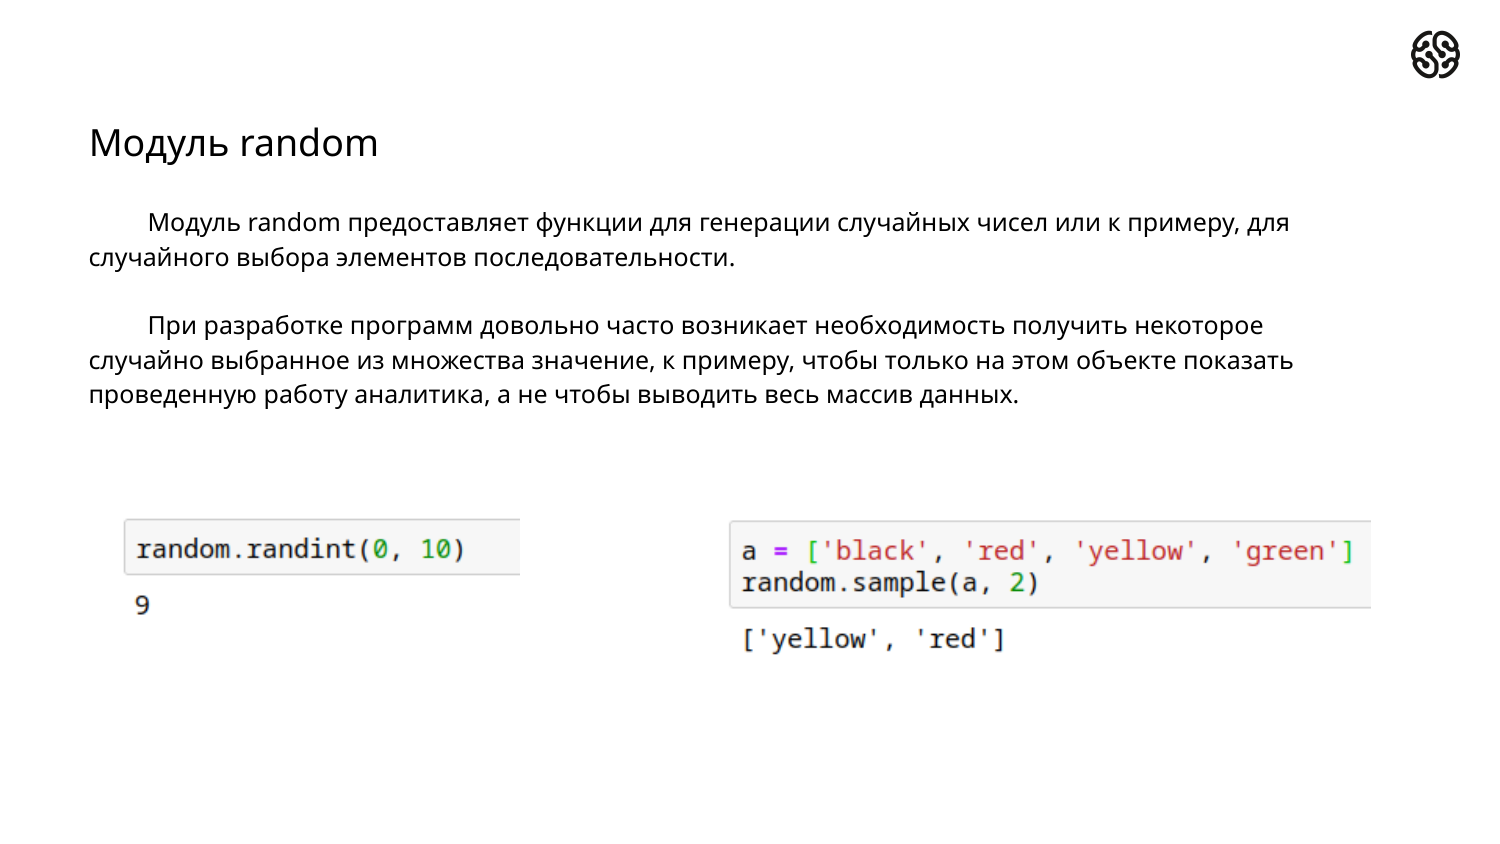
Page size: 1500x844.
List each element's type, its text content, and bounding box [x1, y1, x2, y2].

text_box Модуль random [88, 118, 721, 193]
picture [720, 516, 1371, 668]
picture [1411, 30, 1460, 79]
picture [110, 508, 521, 644]
text_box Модуль random предоставляет функции для генерации случайных чисел или к примеру, для случайного выбора элементов последовательности. При разработке программ довольно часто возникает необходимость получить некоторое случайно выбранное из множества значение, к примеру, чтобы только на этом объекте показать проведенную работу аналитика, а не чтобы выводить весь массив данных. [88, 202, 1376, 409]
